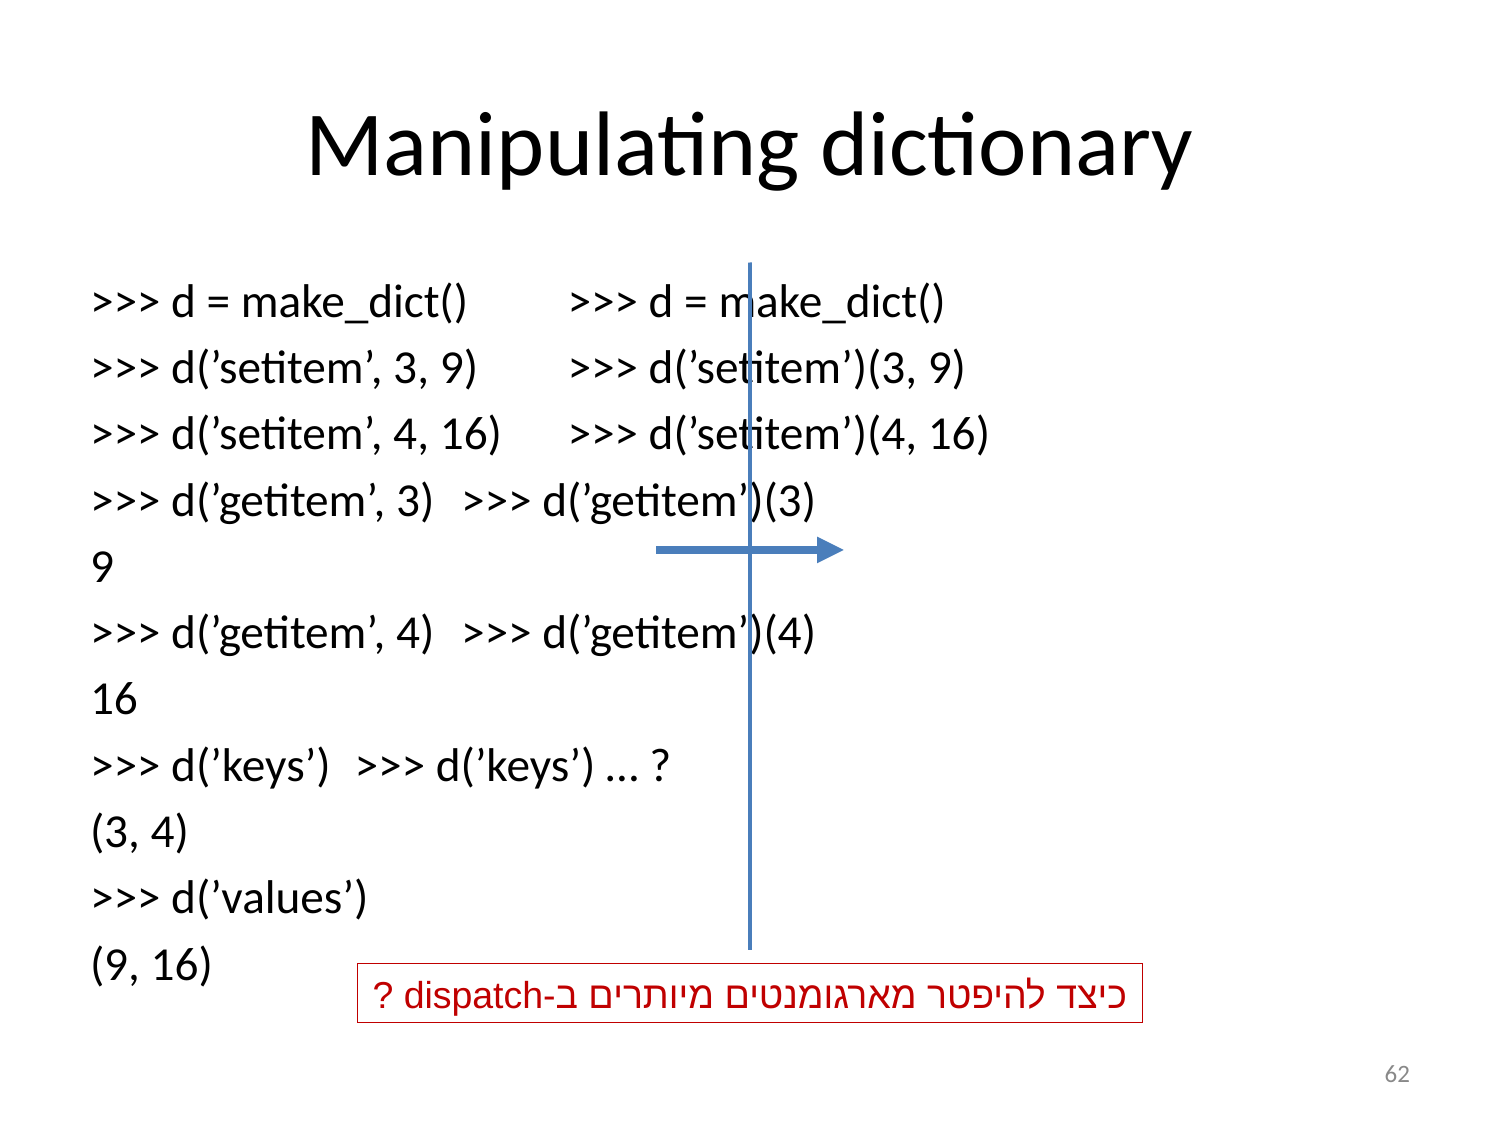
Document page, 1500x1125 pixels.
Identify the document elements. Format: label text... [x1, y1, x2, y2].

slide_number 62 [1074, 1042, 1425, 1103]
title Manipulating dictionary [74, 44, 1426, 233]
list >>> d = make_dict() >>> d = make_dict() >>> d(’setitem’, 3, 9) >>> d(’setitem’)(3, 9) >>> d(’setitem’, 4, 16) >>> d(’setitem’)(4, 16) >>> d(’getitem’, 3) >>> d(’getitem’)(3) 9 >>> d(’getitem’, 4) >>> d(’getitem’)(4) 16 >>> d(’keys’) >>> d(’keys’) … ? (3, 4) >>> d(’values’) (9, 16) [74, 262, 1426, 1006]
text_box כיצד להיפטר מארגומנטים מיותרים ב-dispatch ? [357, 963, 1143, 1023]
